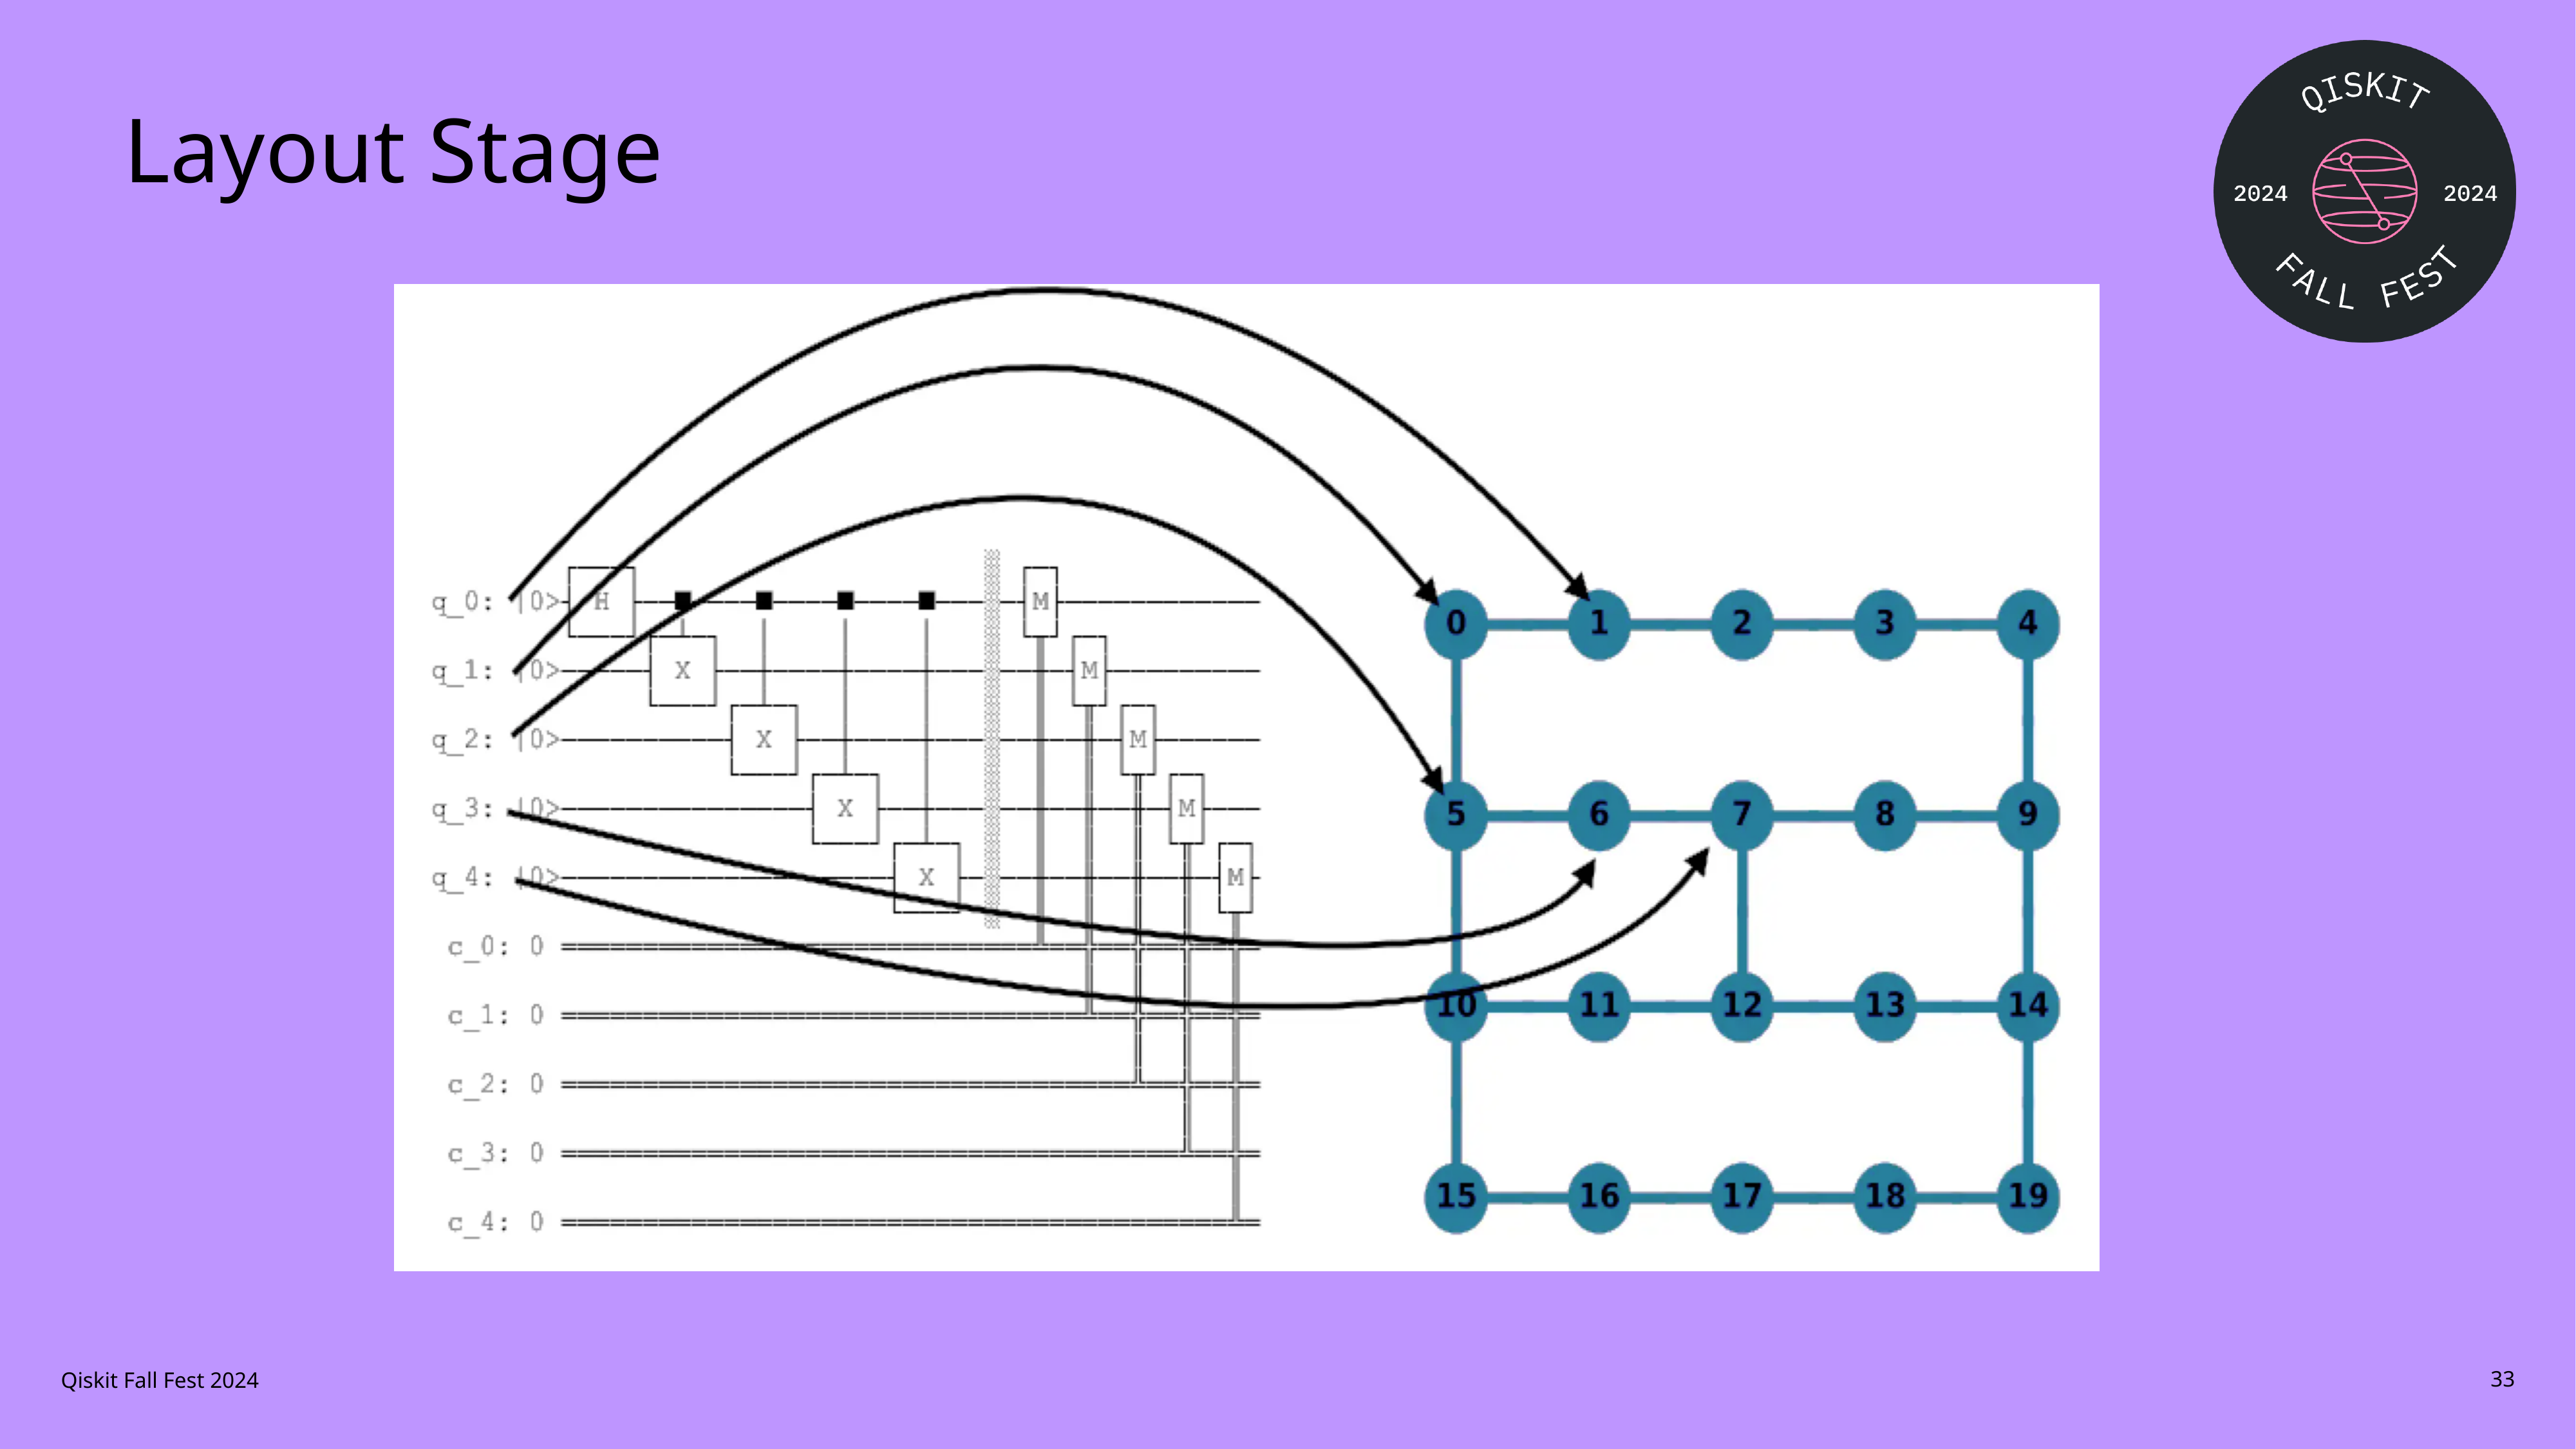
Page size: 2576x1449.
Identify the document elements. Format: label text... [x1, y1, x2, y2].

picture [2213, 40, 2516, 343]
footer Qiskit Fall Fest 2024 [61, 1352, 585, 1393]
text_box Layout Stage [124, 94, 1872, 301]
slide_number 33 [2486, 1366, 2515, 1394]
picture [394, 283, 2100, 1271]
